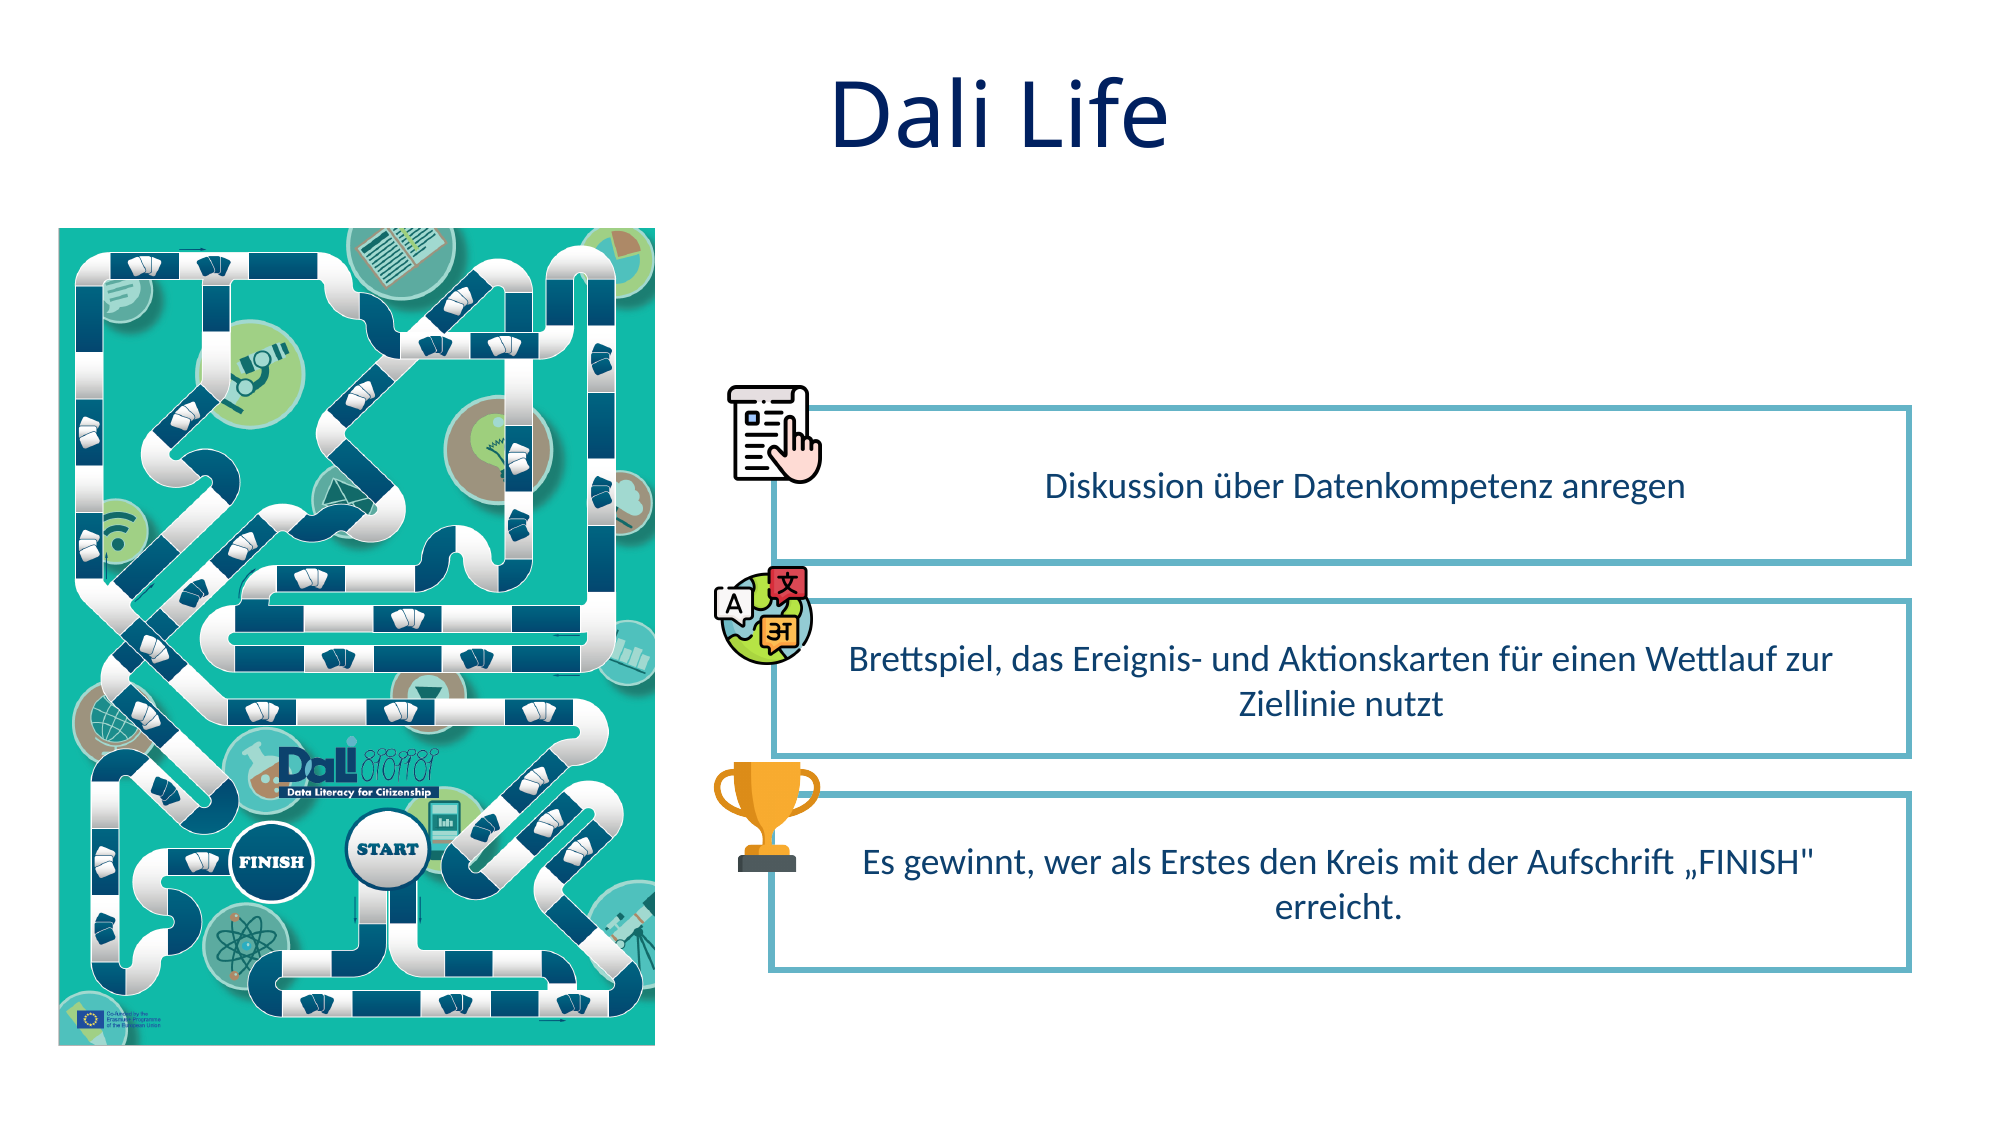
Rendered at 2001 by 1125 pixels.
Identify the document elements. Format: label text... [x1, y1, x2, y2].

text_box [774, 407, 1909, 563]
text_box Es gewinnt, wer als Erstes den Kreis mit der Aufschrift „FINISH" erreicht. [838, 829, 1839, 935]
picture [714, 566, 813, 665]
text_box Brettspiel, das Ereignis- und Aktionskarten für einen Wettlauf zur Ziellinie nutzt [774, 601, 1909, 756]
text_box Diskussion über Datenkompetenz anregen [910, 453, 1822, 514]
text_box [771, 794, 1909, 971]
picture [58, 228, 655, 1046]
picture [712, 762, 822, 872]
title Dali Life [137, 9, 1863, 227]
picture [724, 385, 824, 484]
